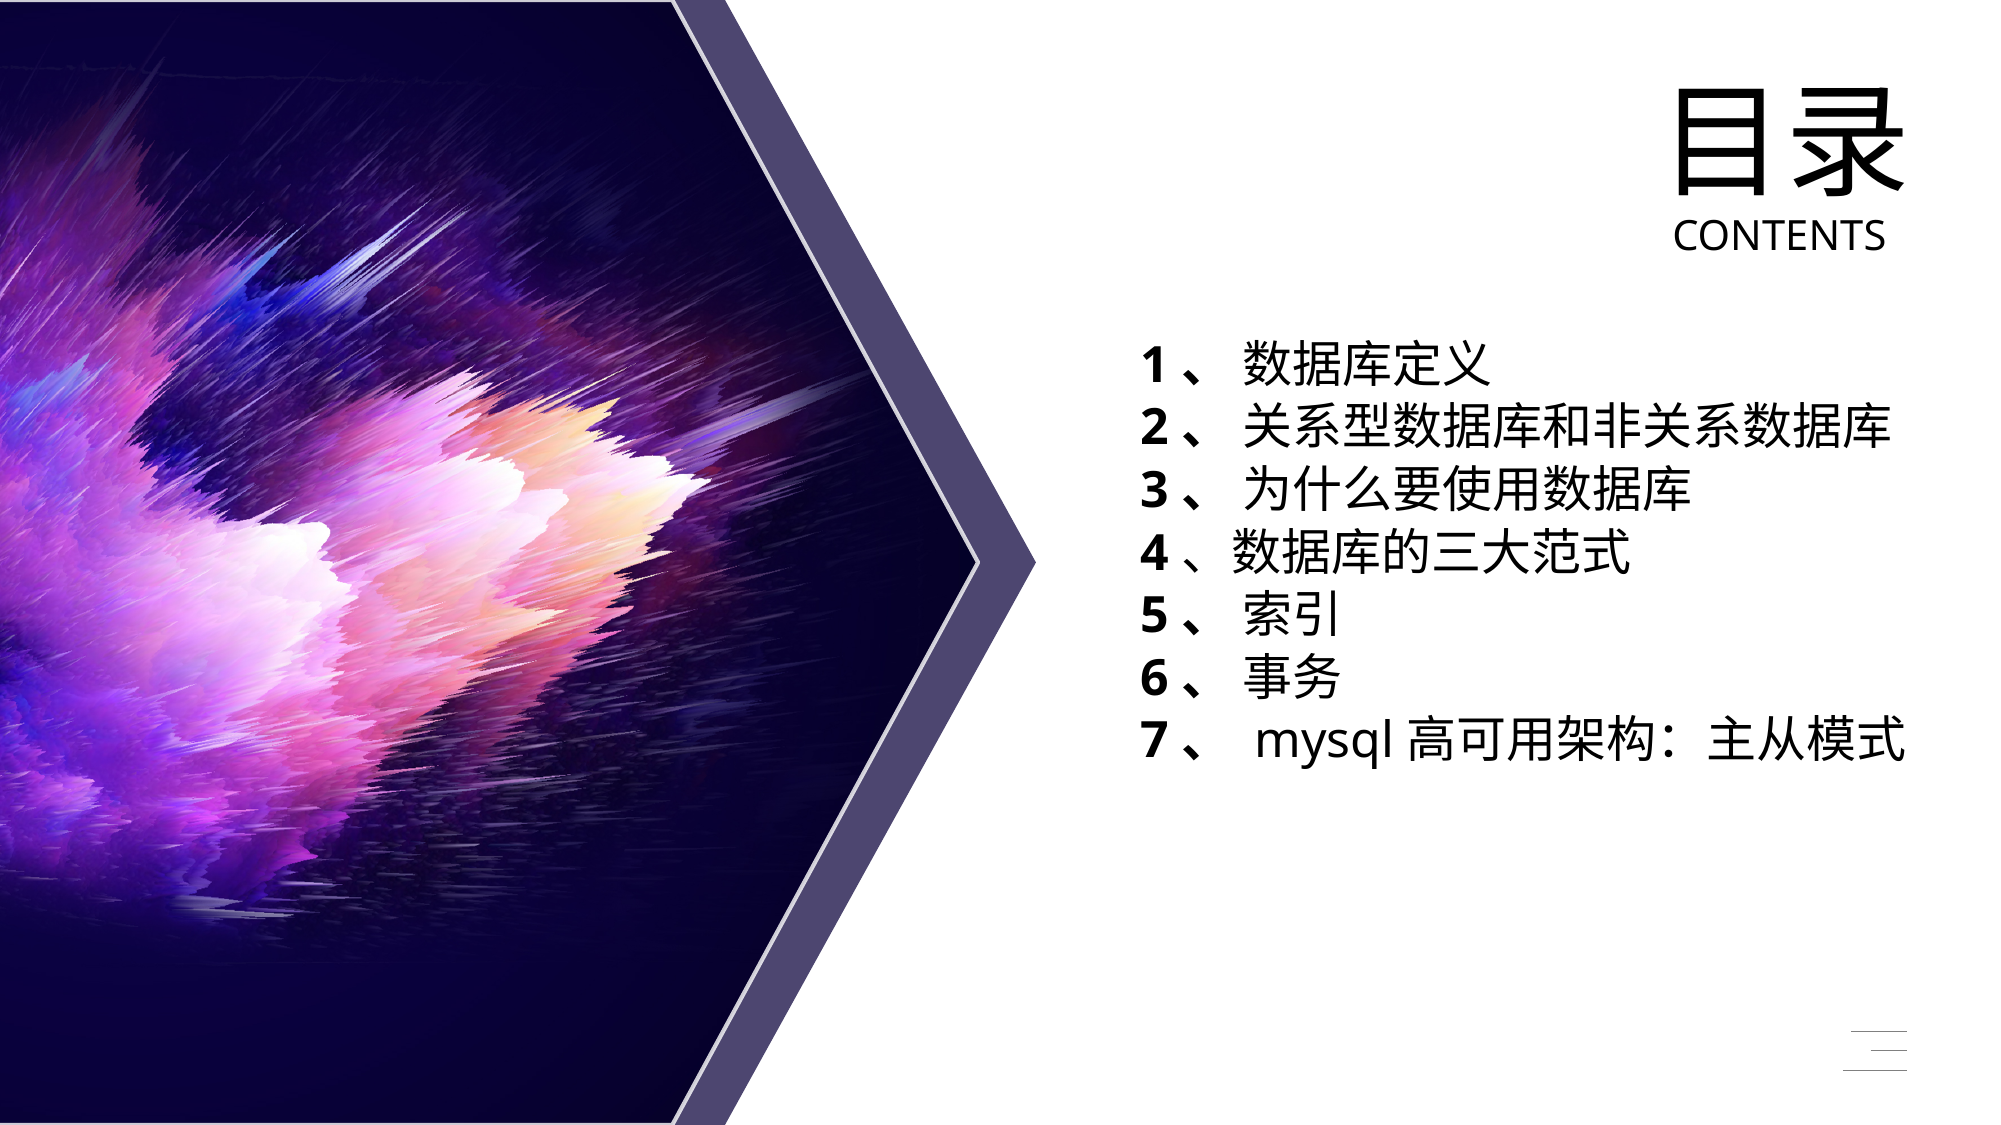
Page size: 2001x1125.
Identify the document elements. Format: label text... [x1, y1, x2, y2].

picture [0, 0, 979, 1125]
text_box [1842, 1031, 1907, 1071]
text_box 目录 [1632, 54, 1925, 220]
text_box CONTENTS [1657, 201, 1925, 267]
text_box 1、 数据库定义 2、 关系型数据库和非关系数据库 3、 为什么要使用数据库 4、数据库的三大范式 5、 索引 6、 事务 7、 mysql高可用架构：主从模式 [1126, 322, 1937, 838]
text_box [979, 457, 1038, 668]
